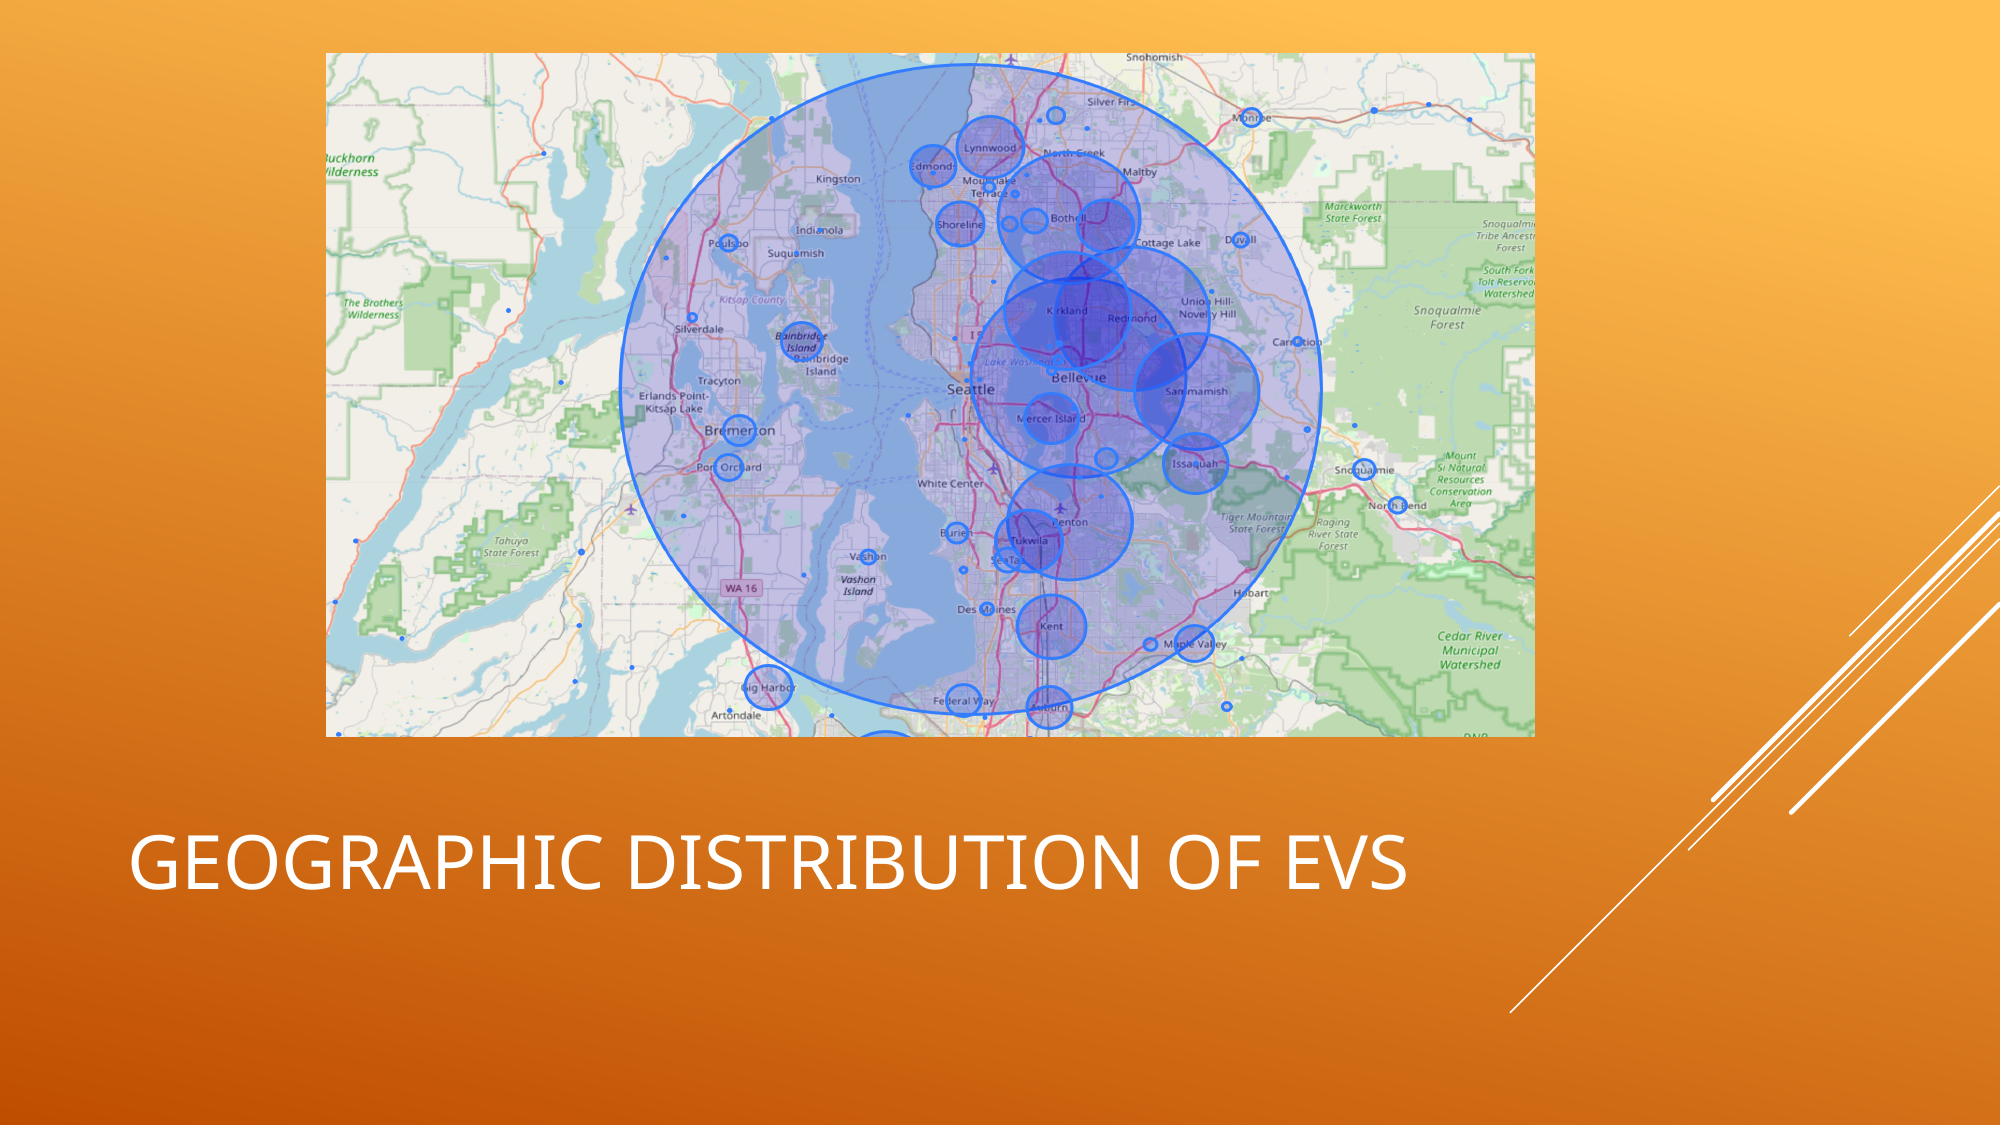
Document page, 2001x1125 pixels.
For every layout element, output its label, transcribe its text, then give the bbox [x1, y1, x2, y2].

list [326, 53, 1535, 737]
title Geographic Distribution of EVs [112, 736, 1513, 984]
